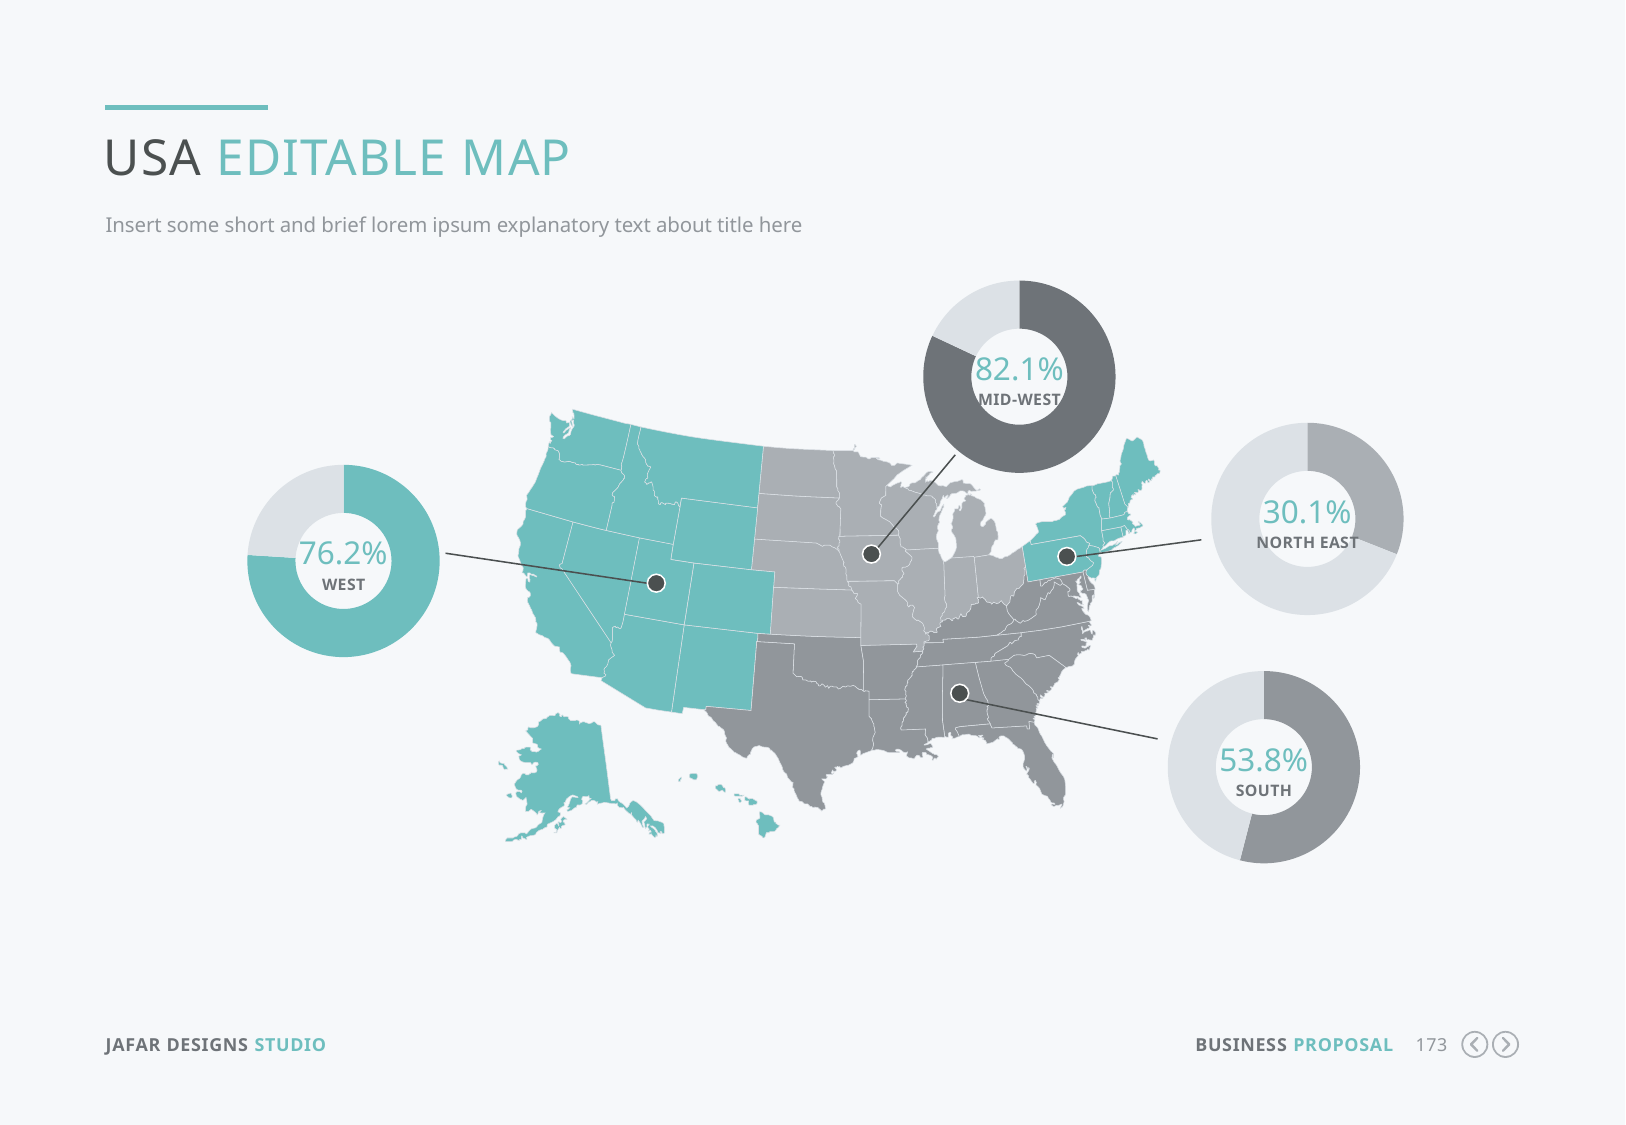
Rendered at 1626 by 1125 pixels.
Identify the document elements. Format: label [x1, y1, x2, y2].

list [103, 125, 1518, 188]
list [105, 209, 1519, 241]
chart [919, 271, 1120, 482]
chart [1207, 413, 1408, 624]
text_box [445, 409, 1202, 842]
chart [1163, 662, 1365, 873]
chart [243, 455, 444, 666]
